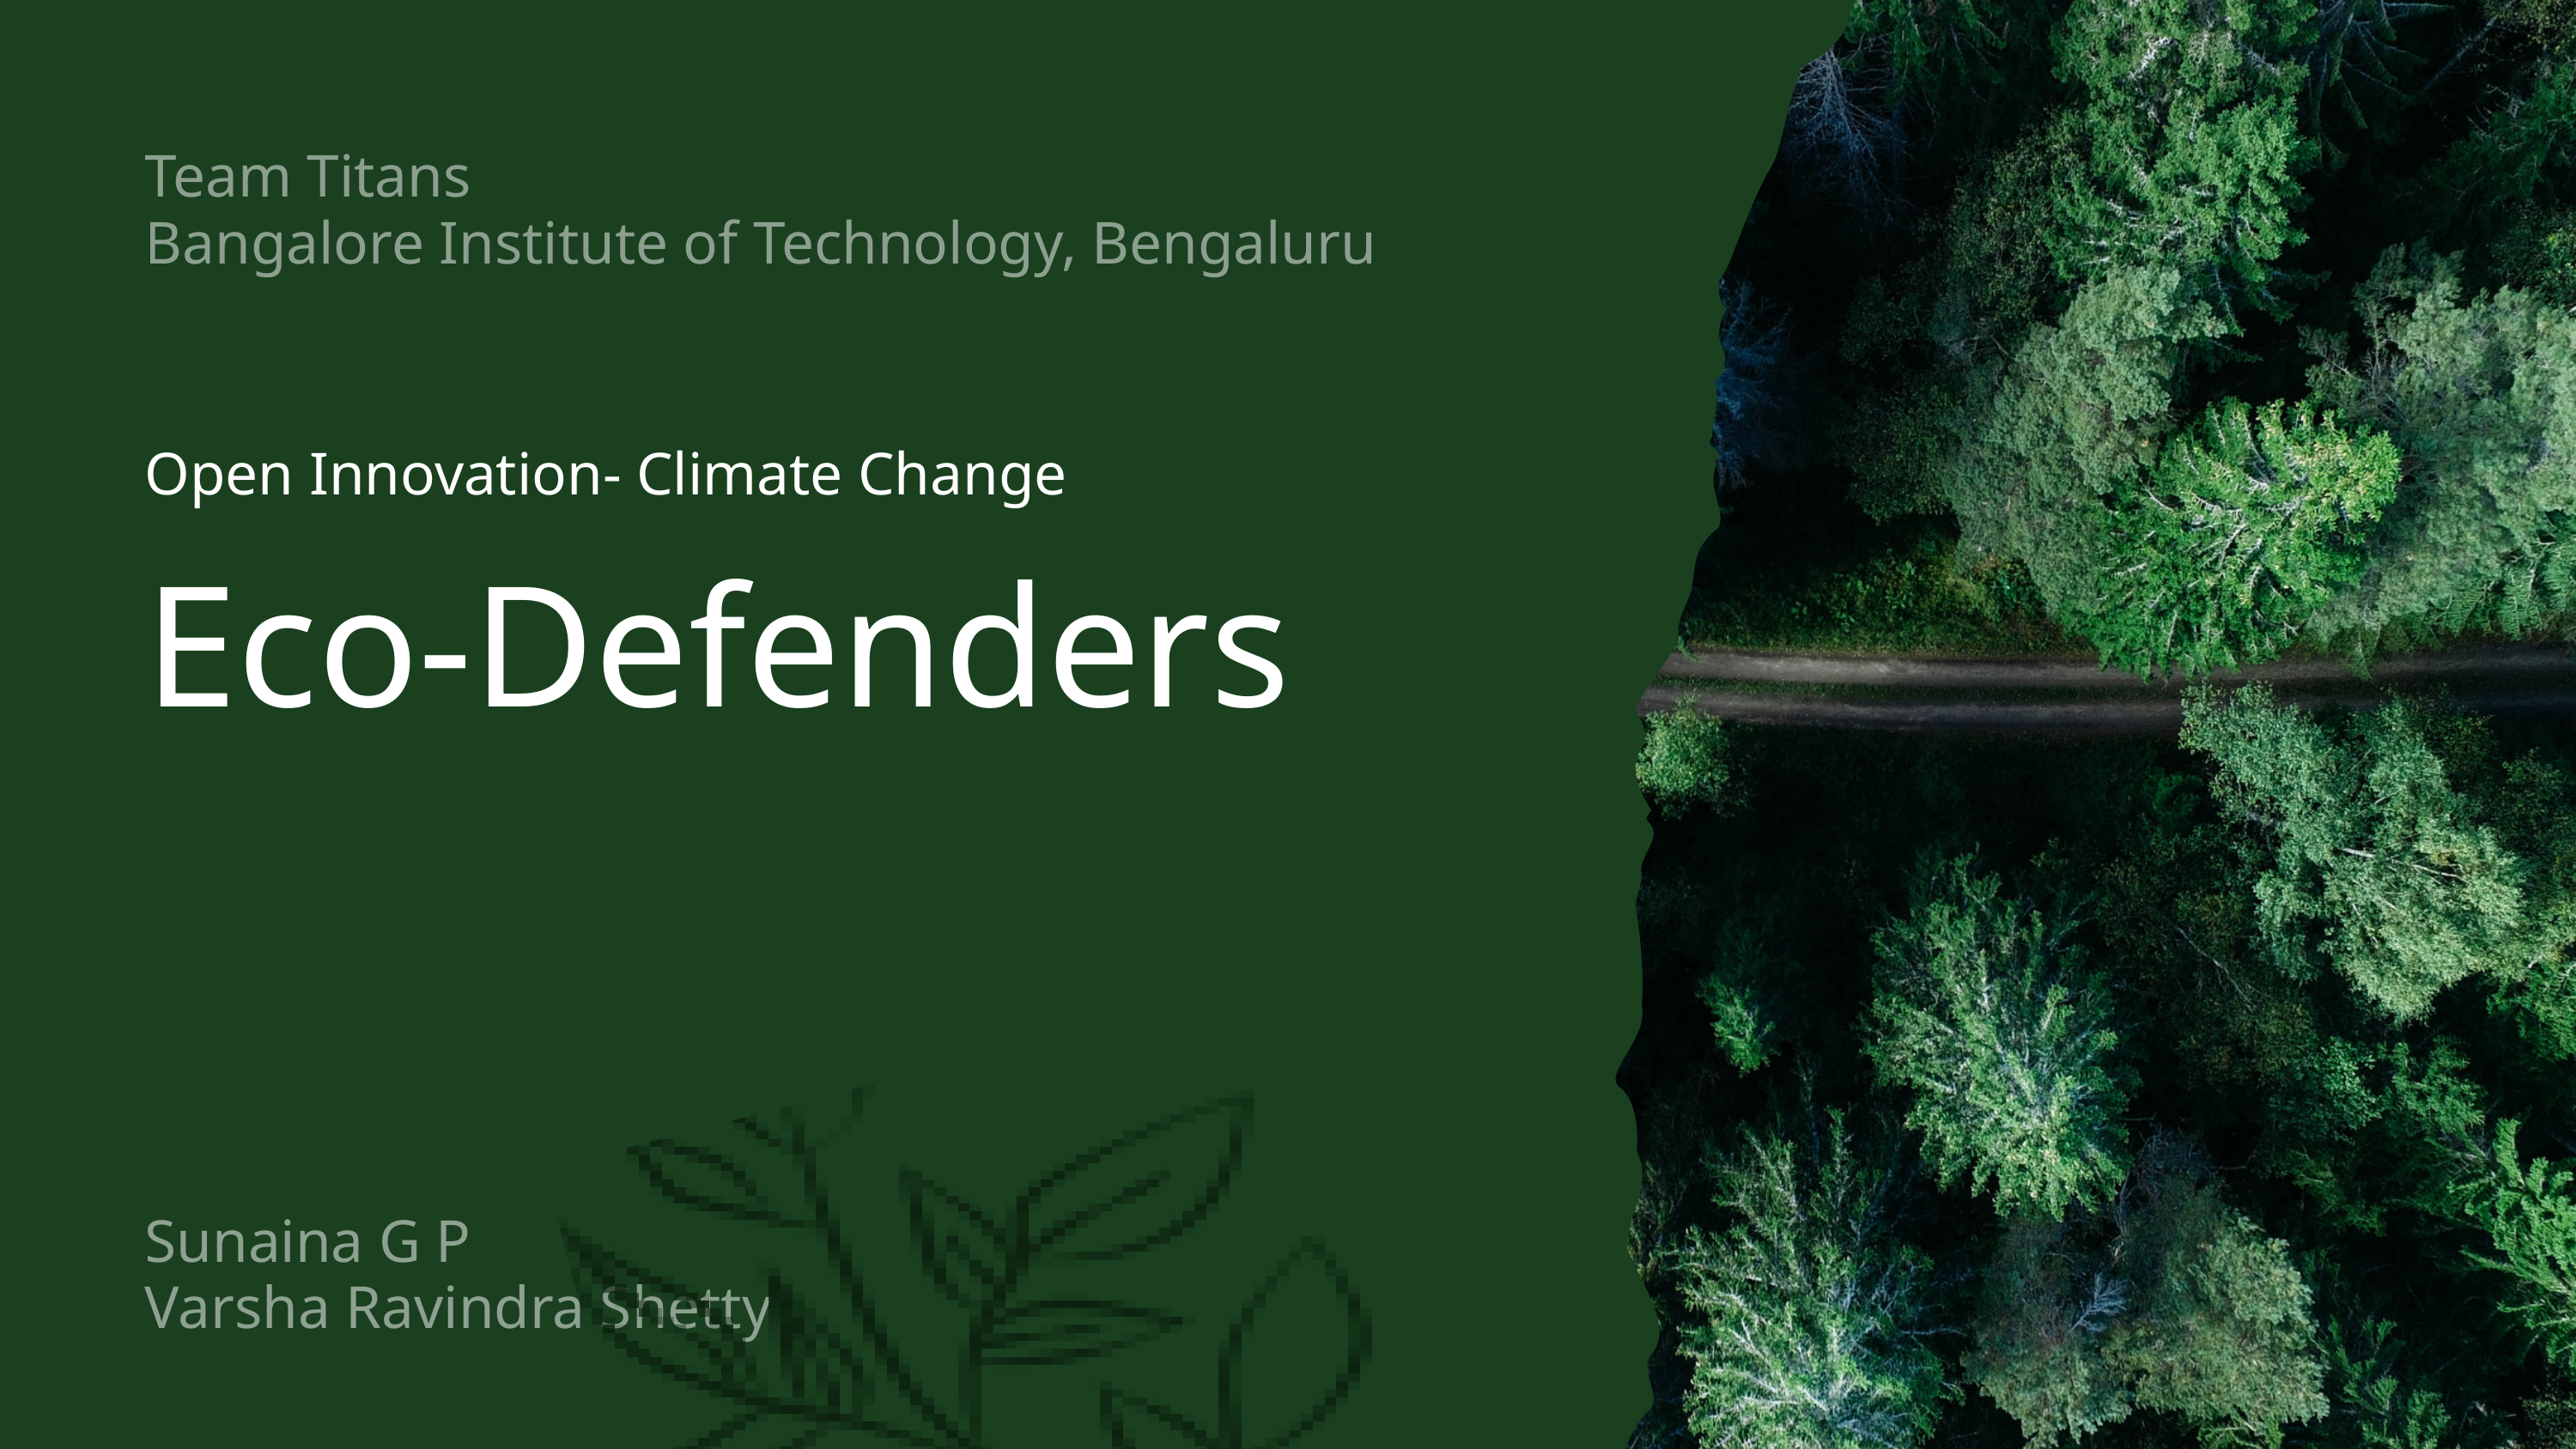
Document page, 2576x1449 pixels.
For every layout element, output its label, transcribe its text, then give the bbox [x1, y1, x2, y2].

text_box Team Titans Bangalore Institute of Technology, Bengaluru [144, 142, 1460, 276]
text_box Sunaina G P Varsha Ravindra Shetty [144, 1207, 588, 1341]
text_box Eco-Defenders [144, 548, 1525, 741]
text_box [544, 945, 1539, 1449]
text_box Open Innovation- Climate Change [144, 440, 1170, 507]
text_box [1615, 0, 2576, 1449]
